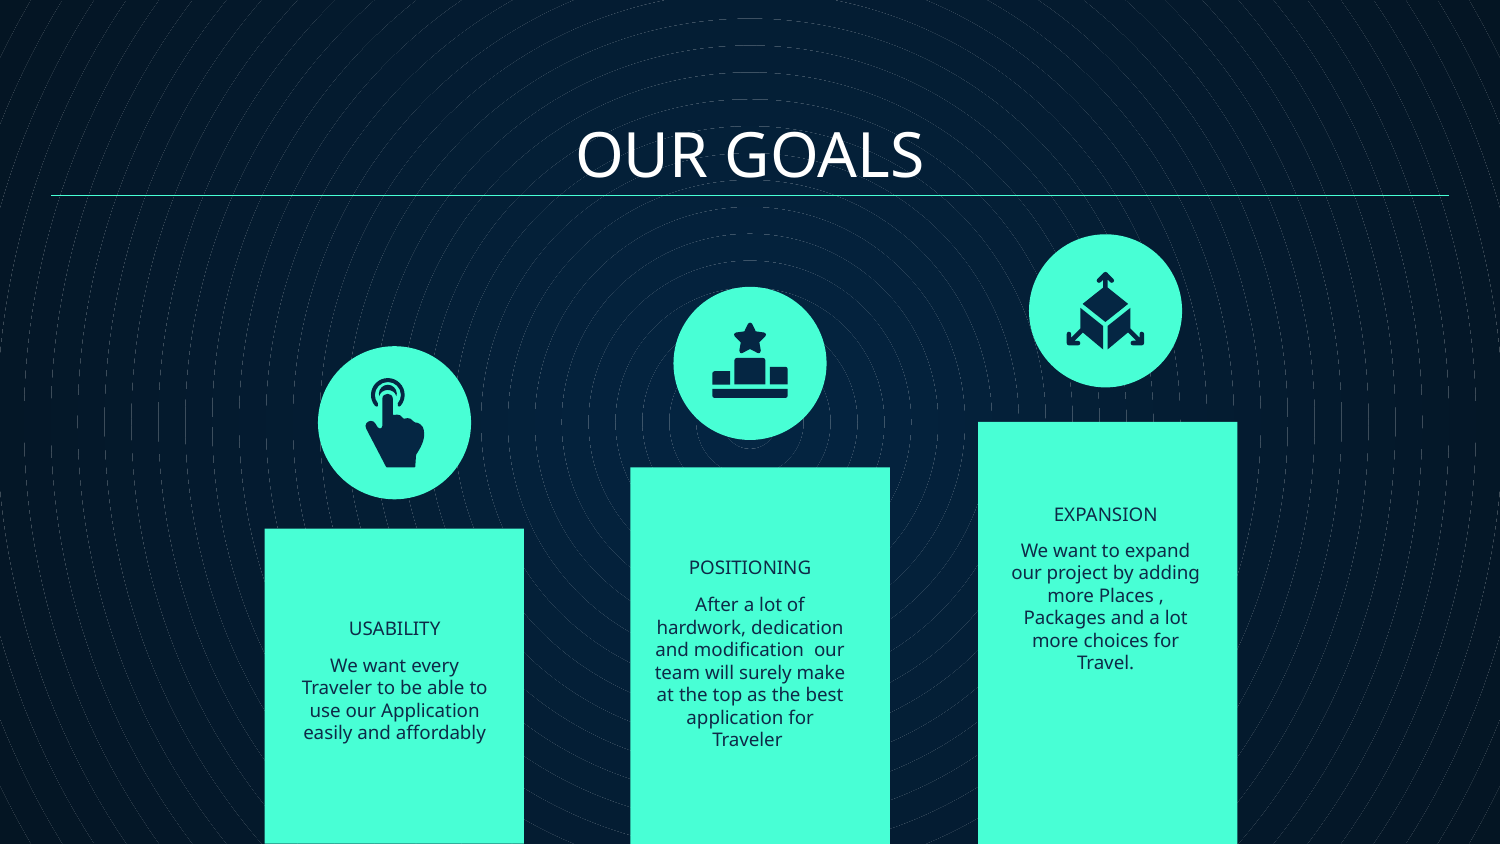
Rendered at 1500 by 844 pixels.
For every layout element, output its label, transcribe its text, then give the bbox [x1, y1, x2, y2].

text_box [978, 421, 1238, 507]
title EXPANSION [935, 507, 1276, 541]
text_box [712, 322, 788, 399]
title OUR GOALS [51, 105, 1449, 195]
text_box [673, 286, 827, 440]
title OUR GOALS [51, 202, 1449, 206]
subtitle After a lot of hardwork, dedication and modification our team will surely make at the top as the best application for Traveler [635, 594, 865, 661]
text_box [264, 528, 524, 621]
text_box [317, 346, 472, 500]
text_box [264, 654, 524, 844]
title POSITIONING [579, 561, 921, 594]
text_box [978, 541, 1238, 844]
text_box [1066, 271, 1145, 350]
text_box [1028, 234, 1183, 388]
title USABILITY [224, 621, 565, 654]
text_box [630, 467, 890, 561]
subtitle We want to expand our project by adding more Places , Packages and a lot more choices for Travel. [991, 541, 1220, 607]
text_box [630, 594, 890, 844]
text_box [363, 377, 426, 468]
subtitle We want every Traveler to be able to use our Application easily and affordably [280, 654, 509, 721]
